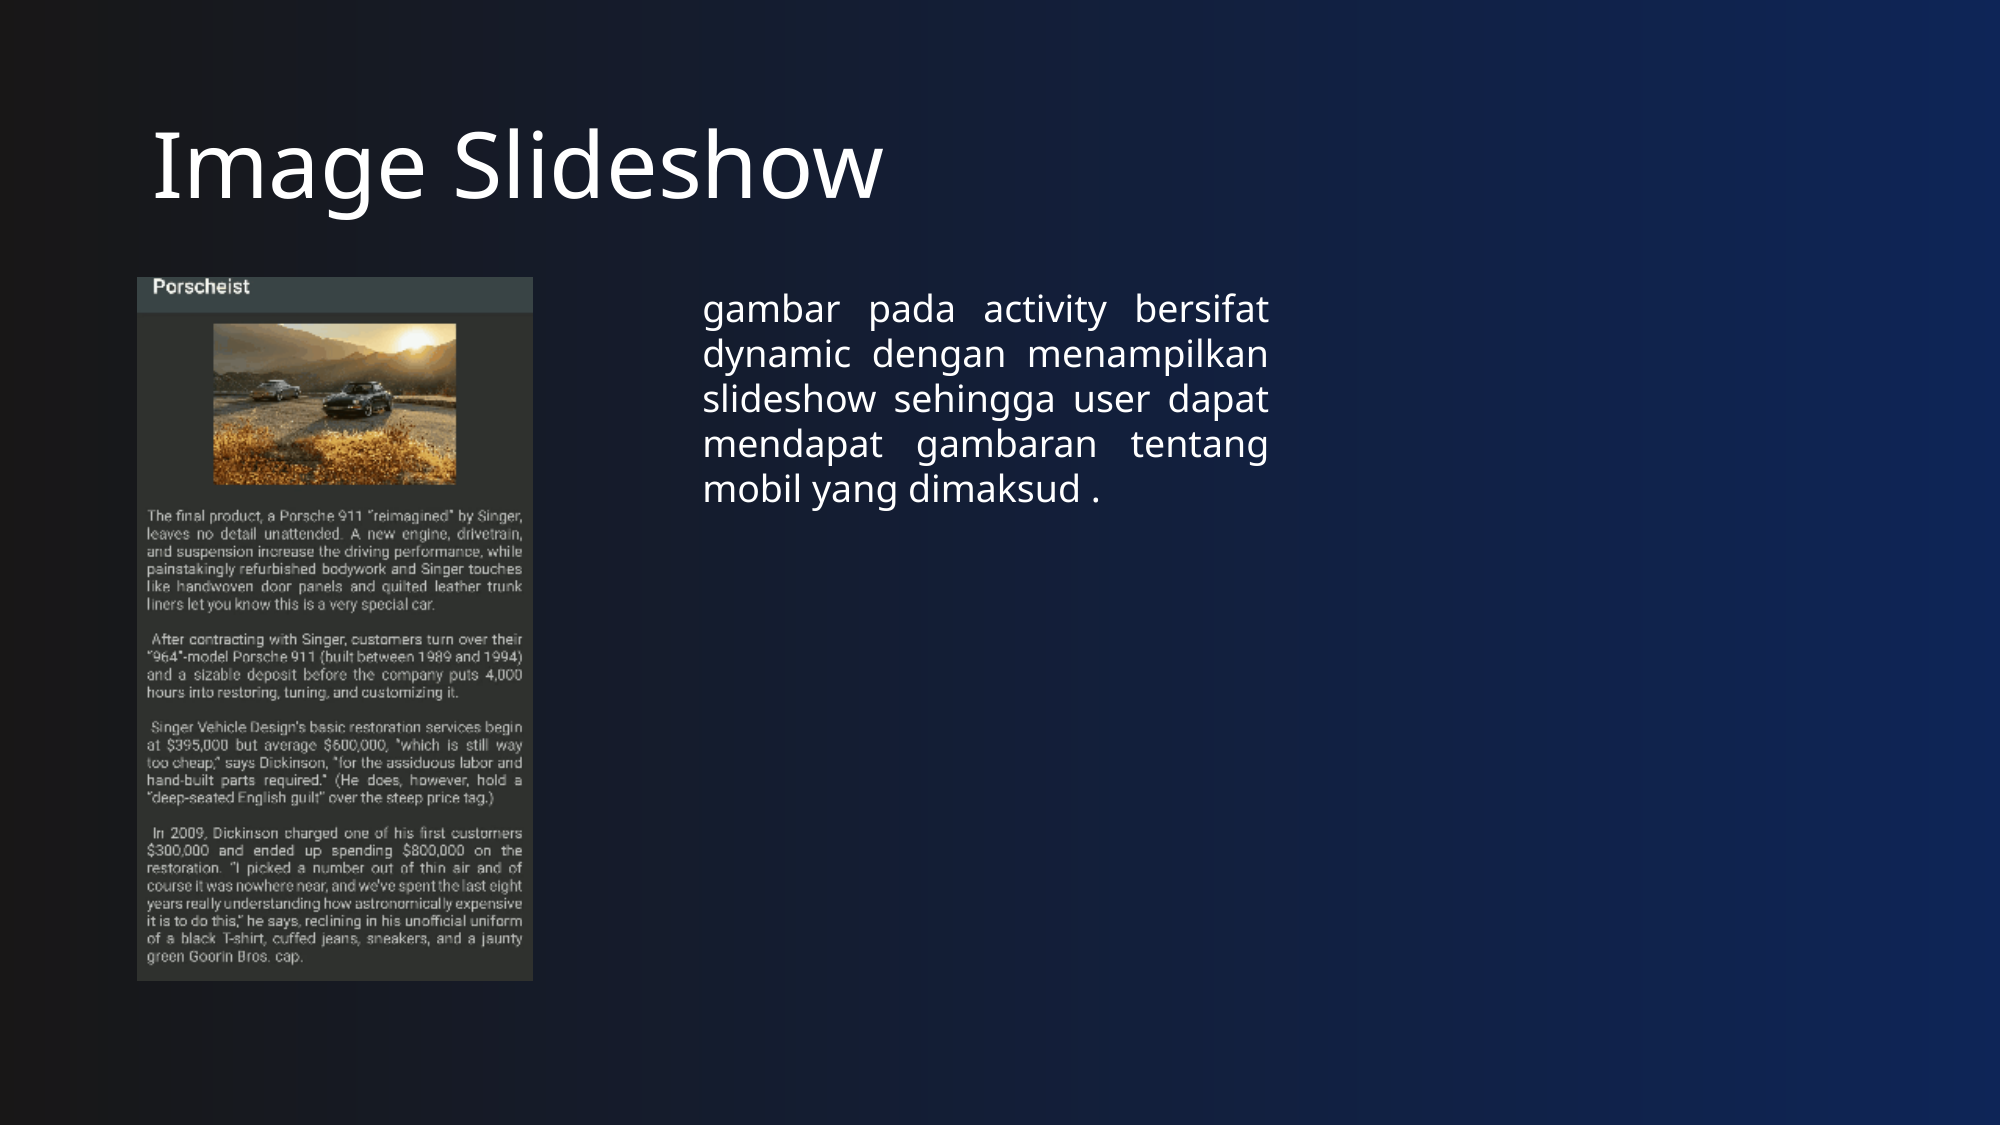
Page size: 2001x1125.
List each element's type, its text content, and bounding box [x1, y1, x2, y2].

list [137, 277, 533, 981]
text_box gambar pada activity bersifat dynamic dengan menampilkan slideshow sehingga user dapat mendapat gambaran tentang mobil yang dimaksud . [687, 277, 1285, 518]
title Image Slideshow [137, 59, 1863, 278]
